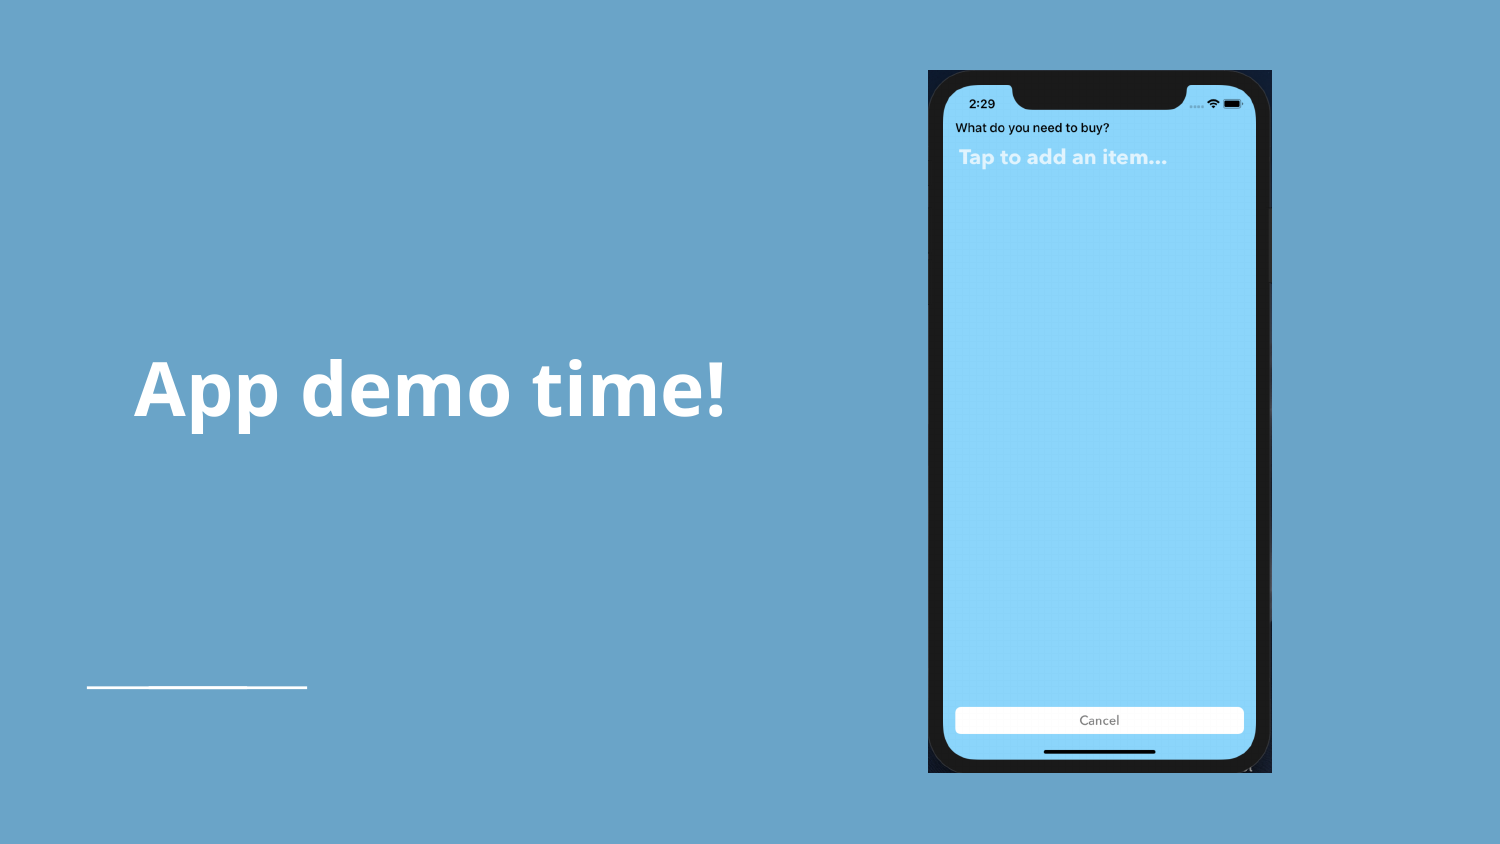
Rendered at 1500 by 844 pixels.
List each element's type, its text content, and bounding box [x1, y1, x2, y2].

title App demo time! [119, 141, 923, 632]
picture [928, 70, 1272, 774]
